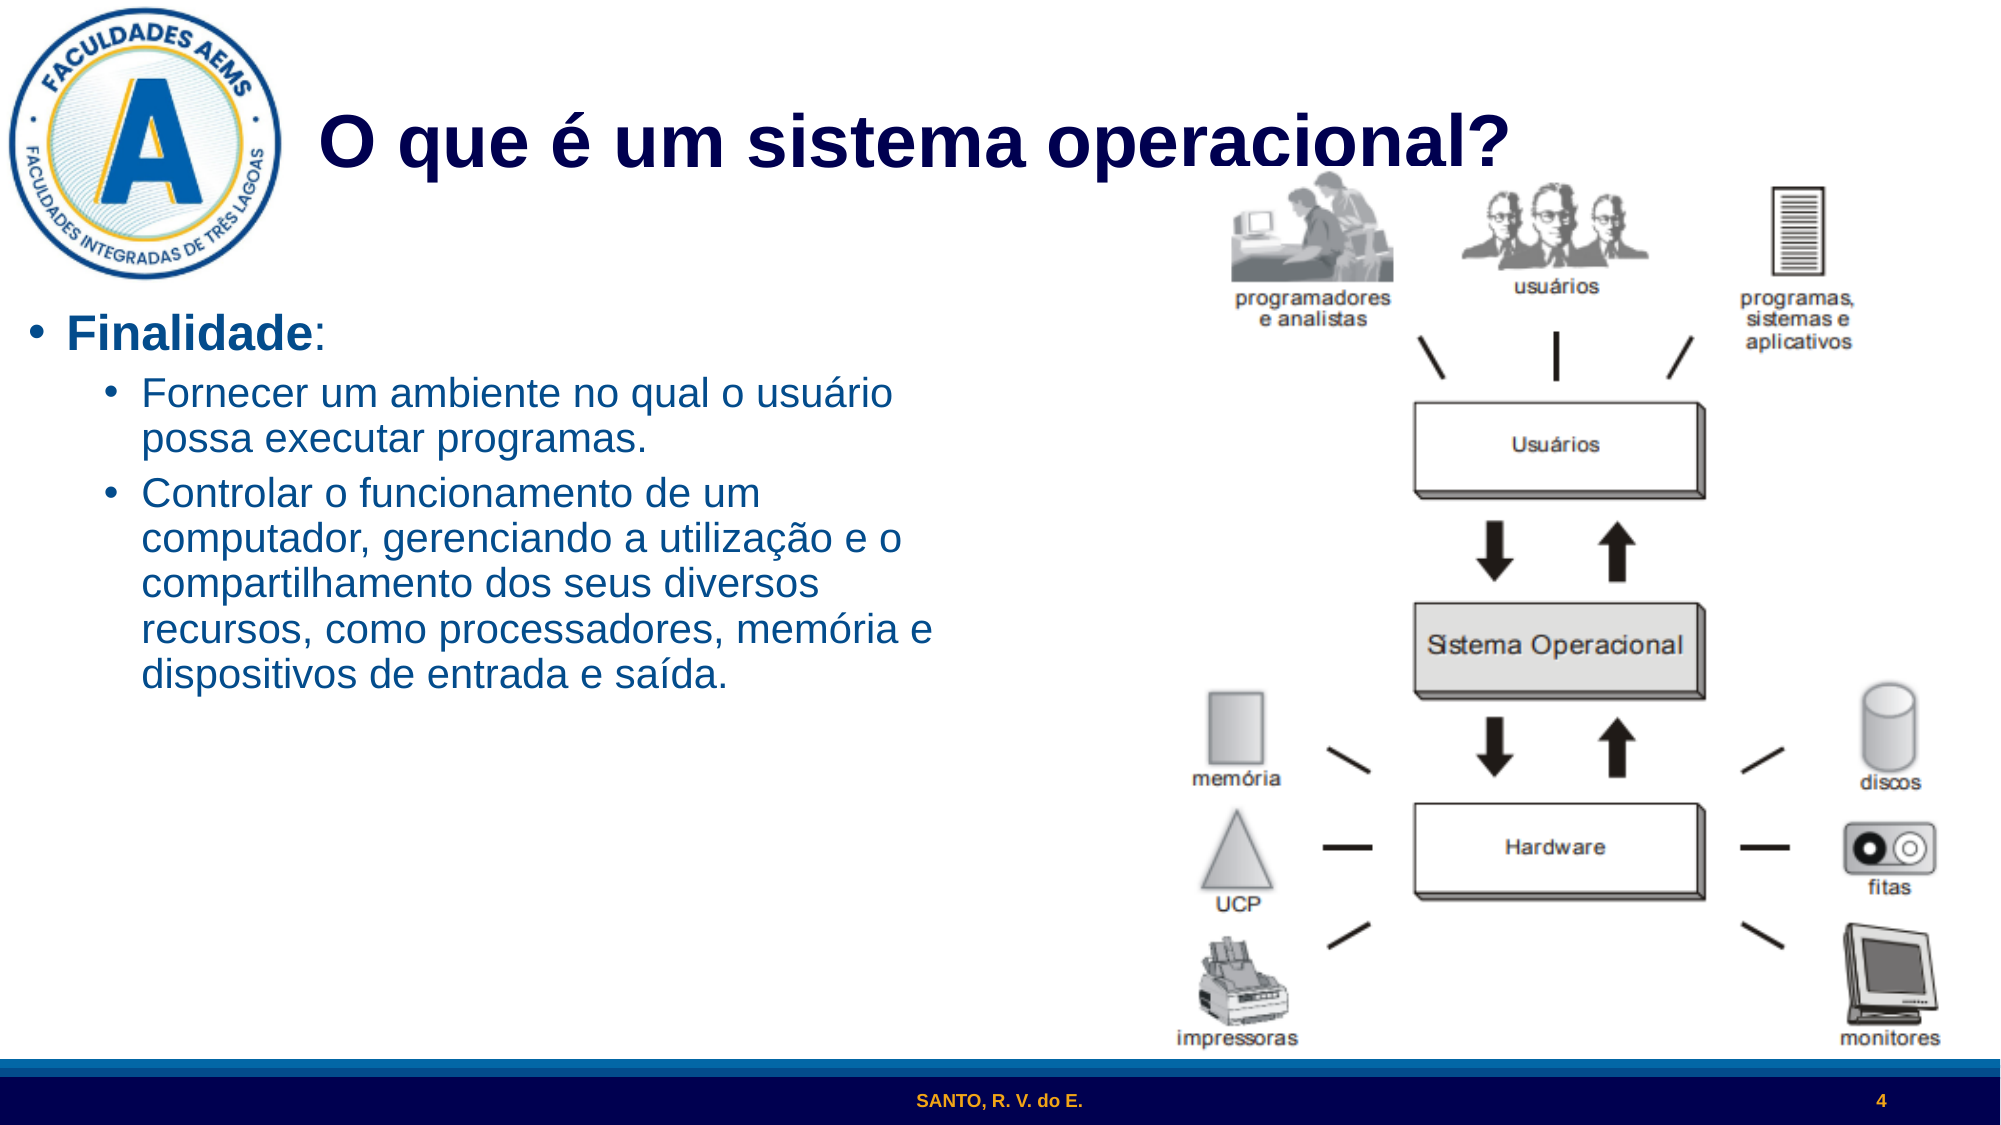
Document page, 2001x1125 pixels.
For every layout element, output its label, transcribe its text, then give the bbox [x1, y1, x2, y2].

picture [1169, 165, 1959, 1055]
footer SANTO, R. V. do E. [662, 1084, 1338, 1120]
title O que é um sistema operacional? [303, 35, 1986, 253]
picture [6, 6, 284, 283]
slide_number <number> [1822, 1083, 1941, 1120]
list Finalidade: Fornecer um ambiente no qual o usuário possa executar programas. Controlar o funcionamento de um computador, gerenciando a utilização e o compartilhamento dos seus diversos recursos, como processadores, memória e dispositivos de entrada e saída. [14, 299, 988, 1042]
